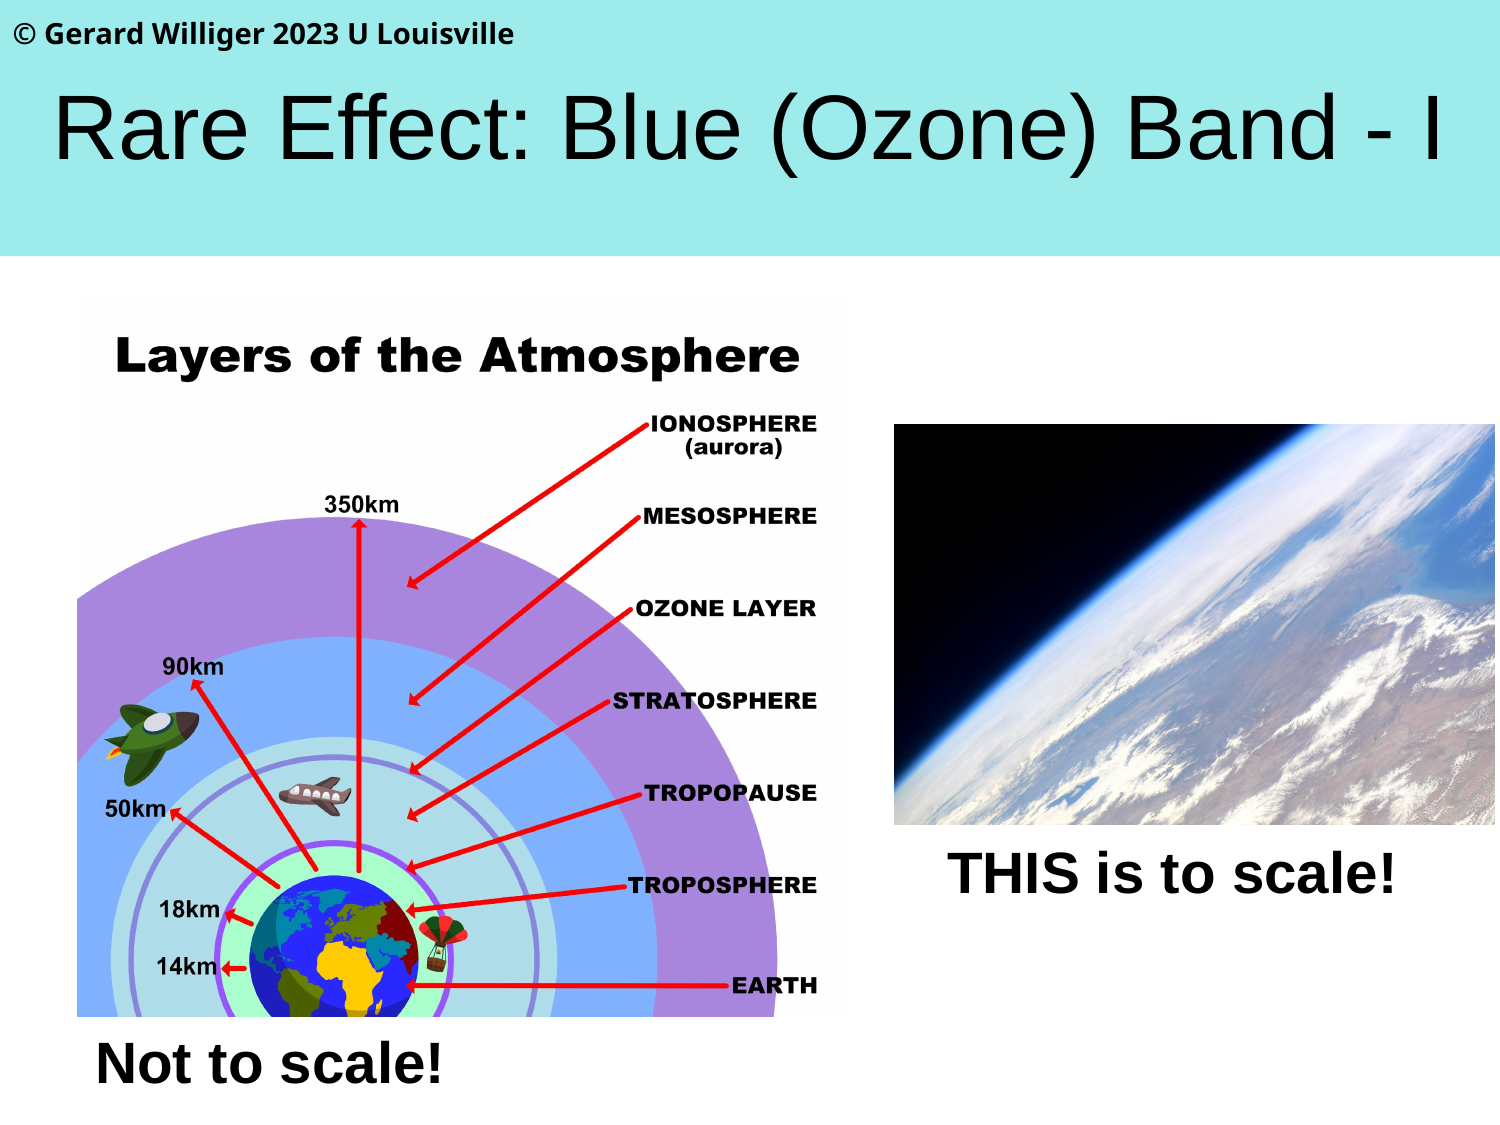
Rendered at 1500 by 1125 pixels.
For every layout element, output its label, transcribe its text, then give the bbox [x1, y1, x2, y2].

picture [77, 299, 848, 1018]
text_box THIS is to scale! [932, 833, 1458, 913]
title Rare Effect: Blue (Ozone) Band - I [0, 0, 1500, 257]
picture [894, 424, 1495, 825]
text_box © Gerard Williger 2023 U Louisville [0, 0, 552, 66]
text_box Not to scale! [80, 1026, 706, 1103]
